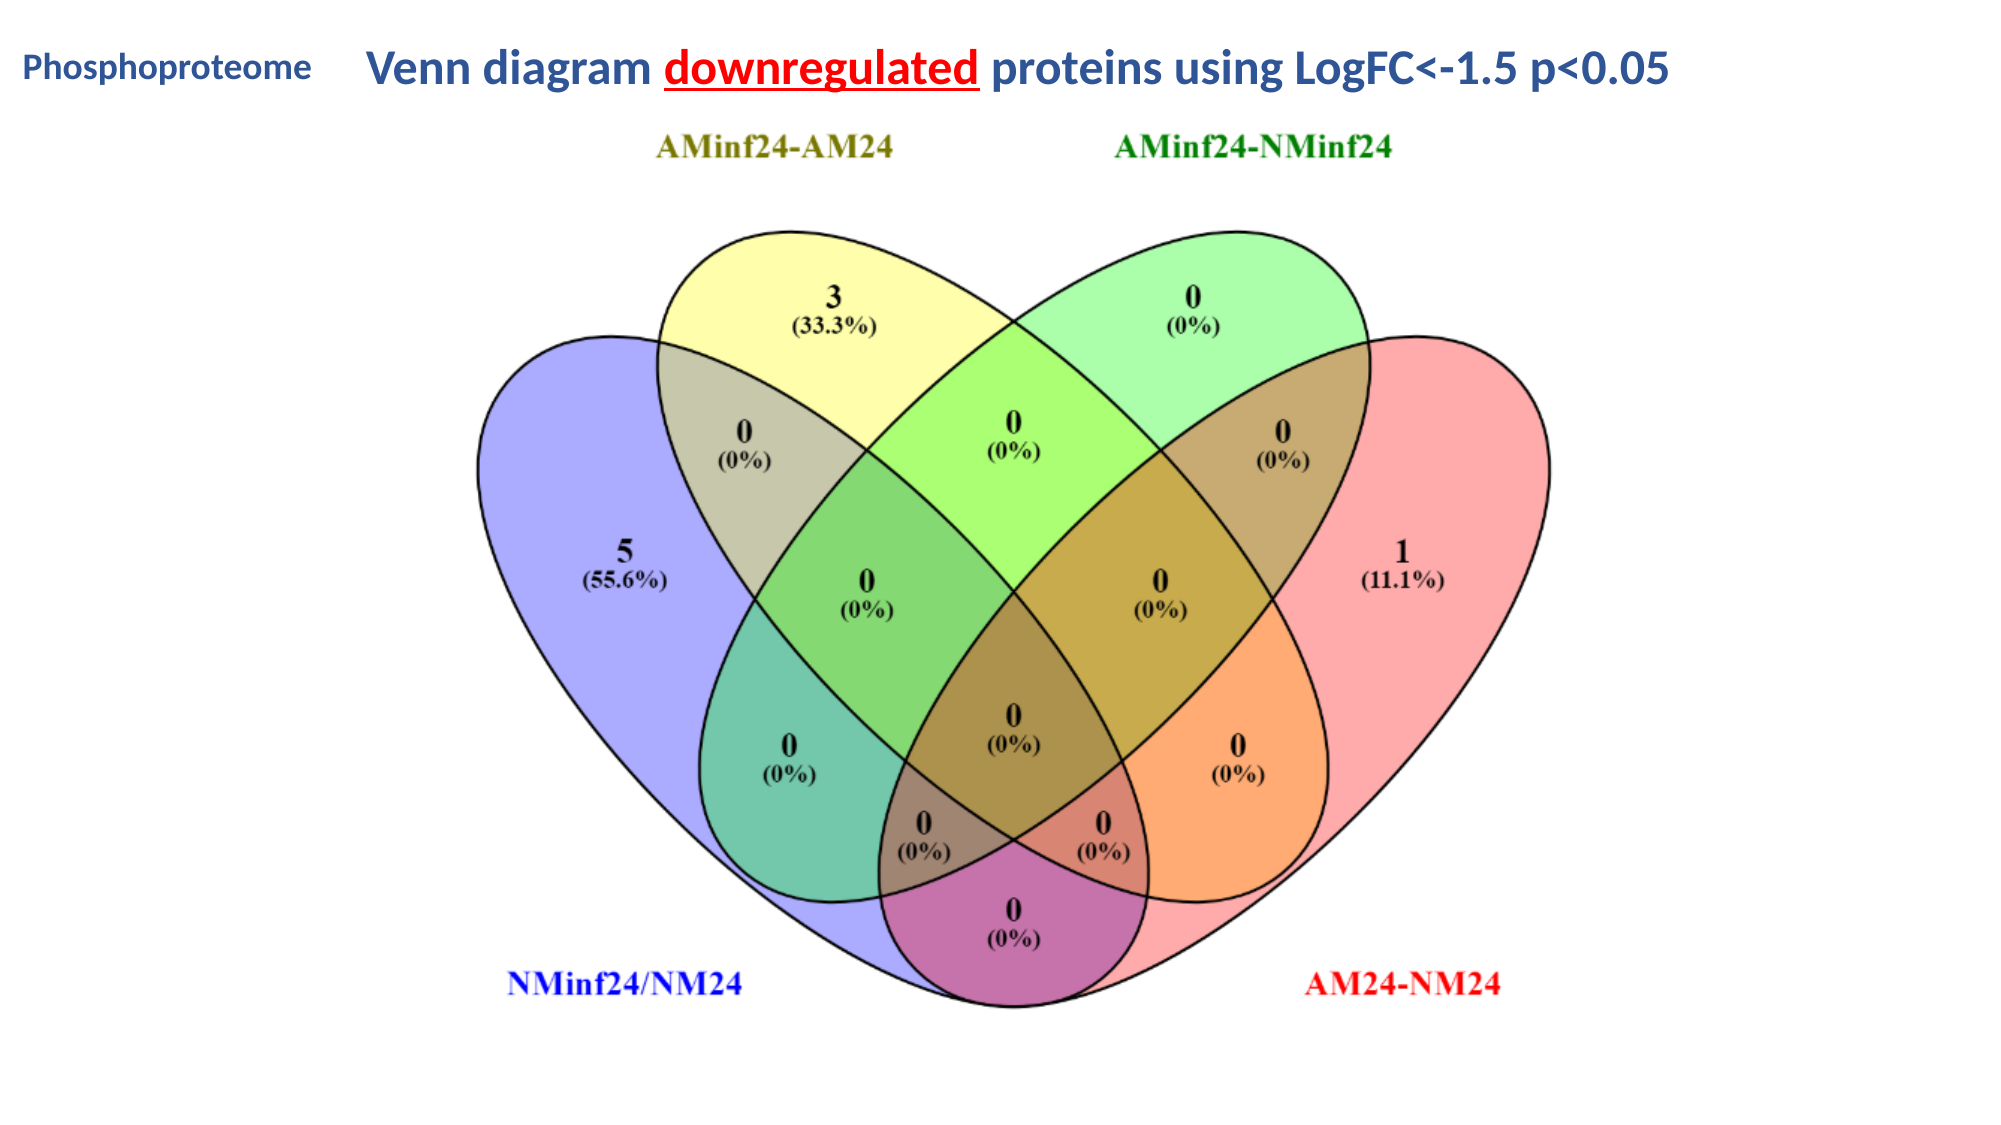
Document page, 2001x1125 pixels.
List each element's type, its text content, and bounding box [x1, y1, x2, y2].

picture [456, 65, 1596, 1108]
text_box Venn diagram downregulated proteins using LogFC<-1.5 p<0.05 [351, 26, 1711, 102]
text_box Phosphoproteome [7, 34, 351, 94]
